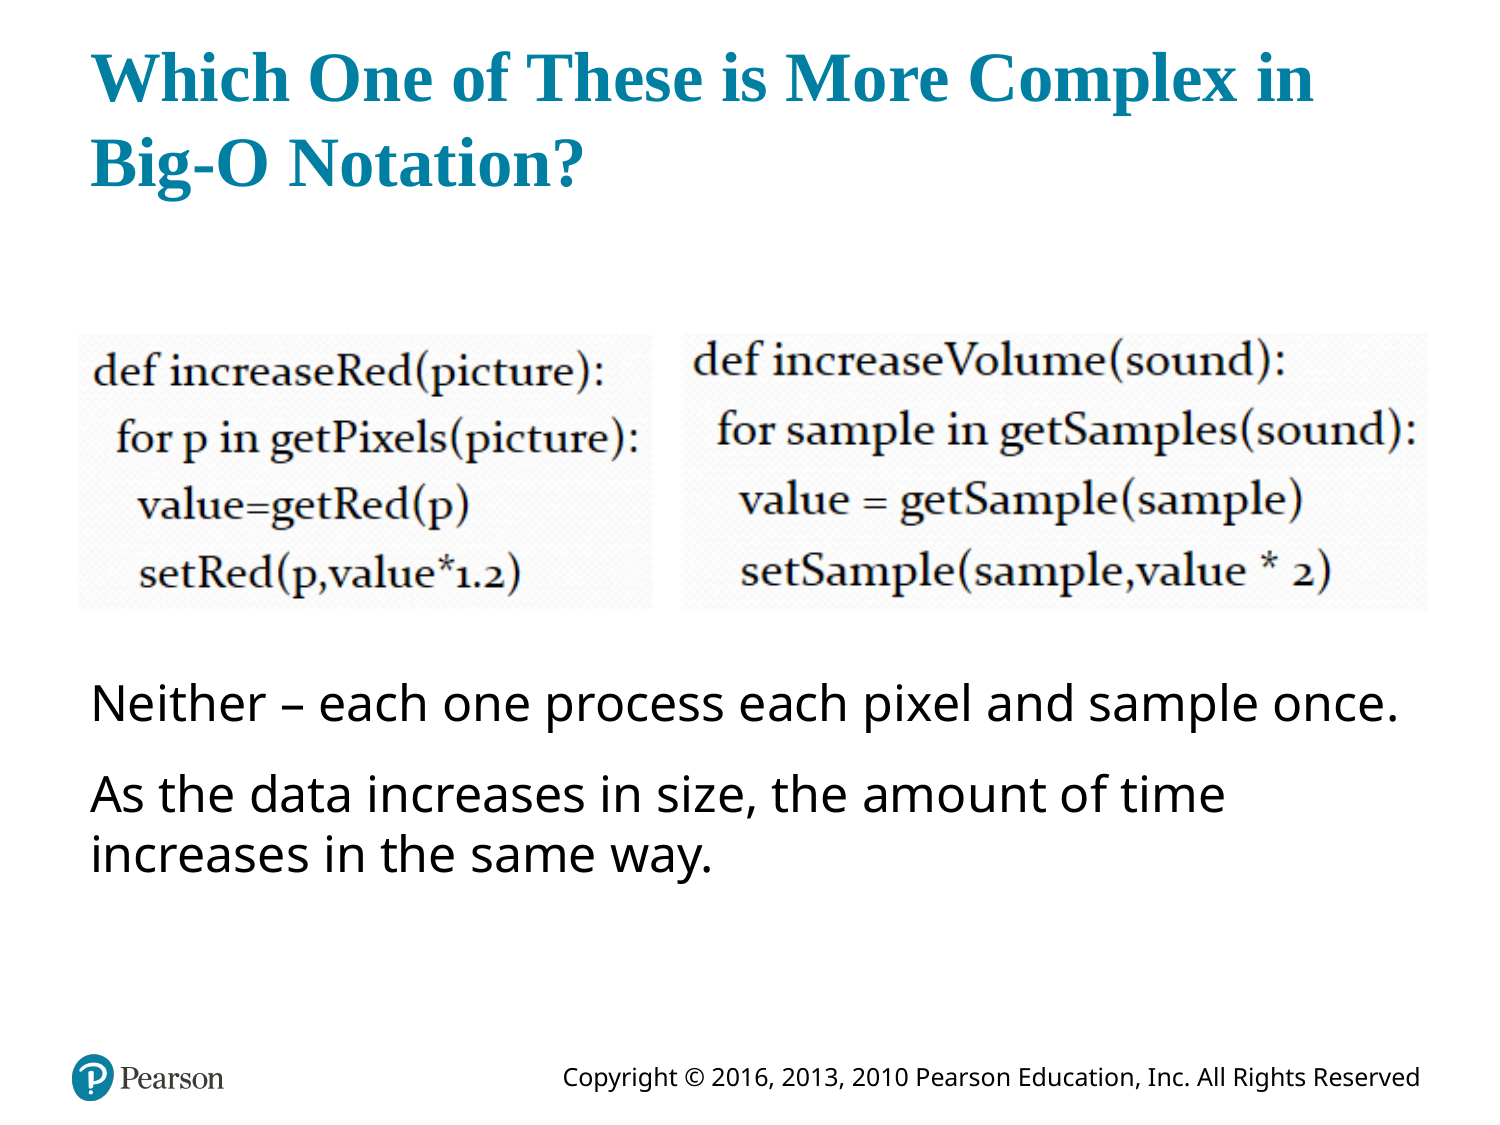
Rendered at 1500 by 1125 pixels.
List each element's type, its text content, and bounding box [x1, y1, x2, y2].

list Neither – each one process each pixel and sample once. As the data increases in size, the amount of time increases in the same way. [75, 442, 1425, 1111]
picture [680, 333, 1428, 612]
title Which One of These is More Complex in Big-O Notation? [75, 0, 1425, 216]
picture [77, 333, 654, 610]
